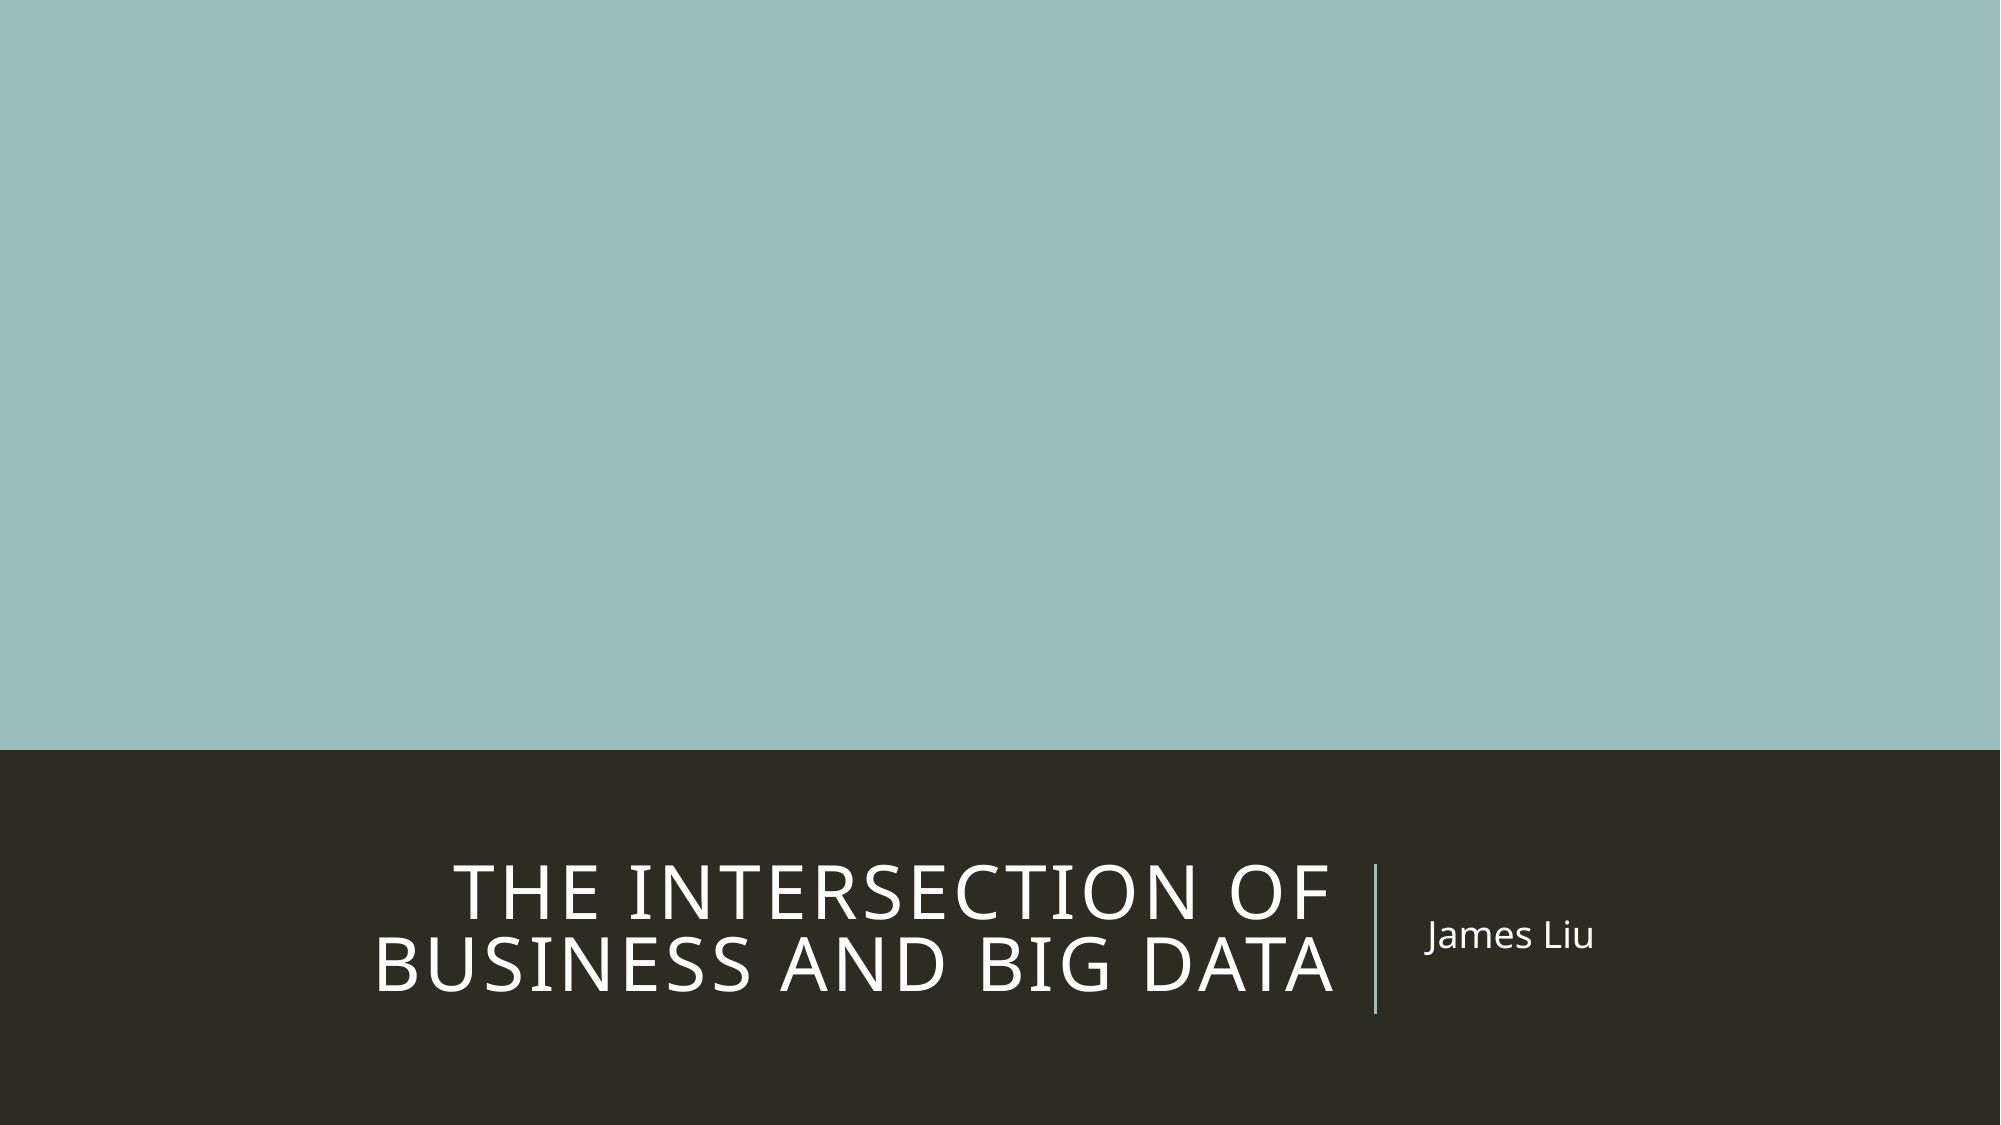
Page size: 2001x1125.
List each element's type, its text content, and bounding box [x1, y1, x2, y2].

subtitle James Liu [1412, 813, 1938, 1054]
title The Intersection of Business and Big Data [75, 813, 1350, 1054]
